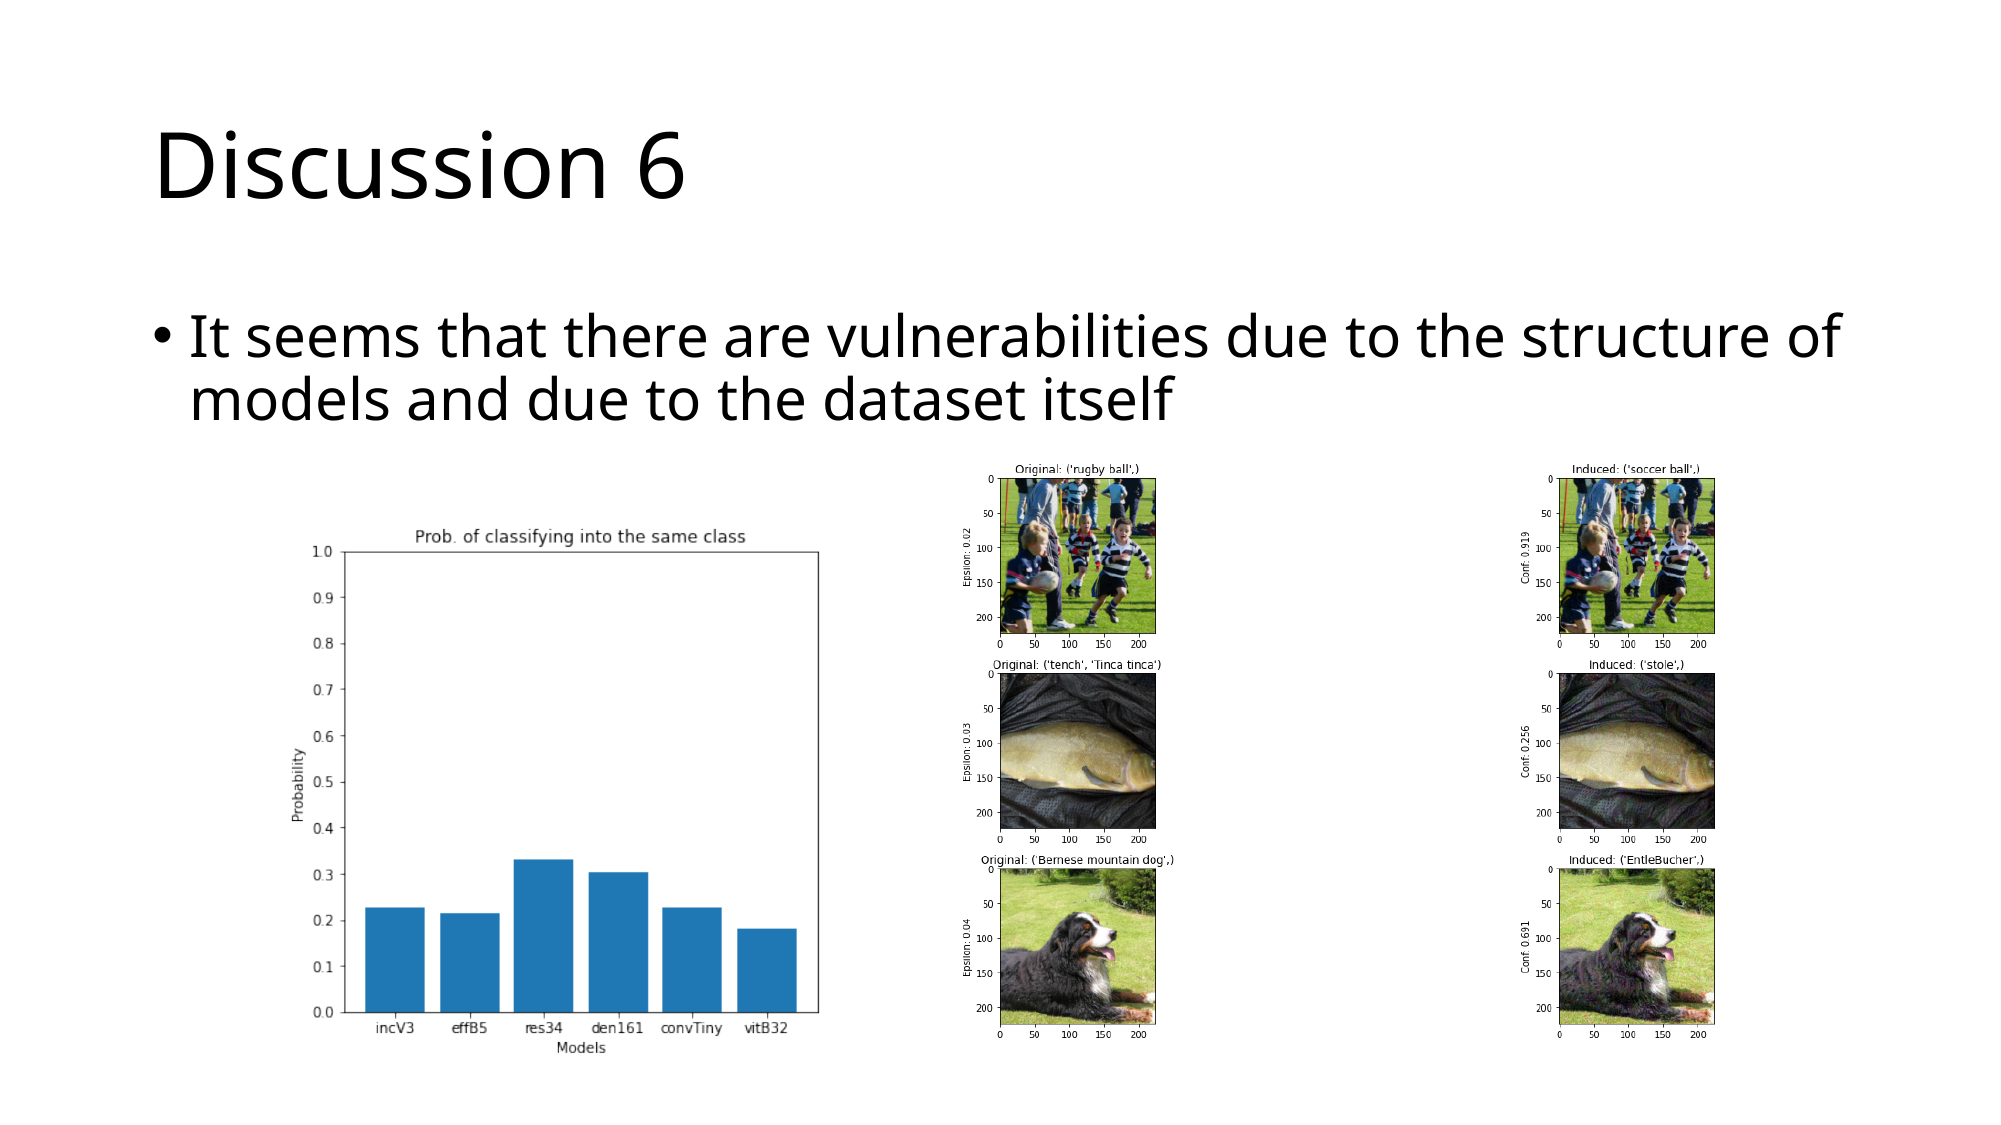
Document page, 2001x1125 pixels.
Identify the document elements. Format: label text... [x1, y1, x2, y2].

picture [282, 519, 828, 1066]
picture [932, 456, 1781, 1054]
list It seems that there are vulnerabilities due to the structure of models and due to the dataset itself [137, 299, 1863, 1014]
title Discussion 6 [137, 59, 1863, 278]
